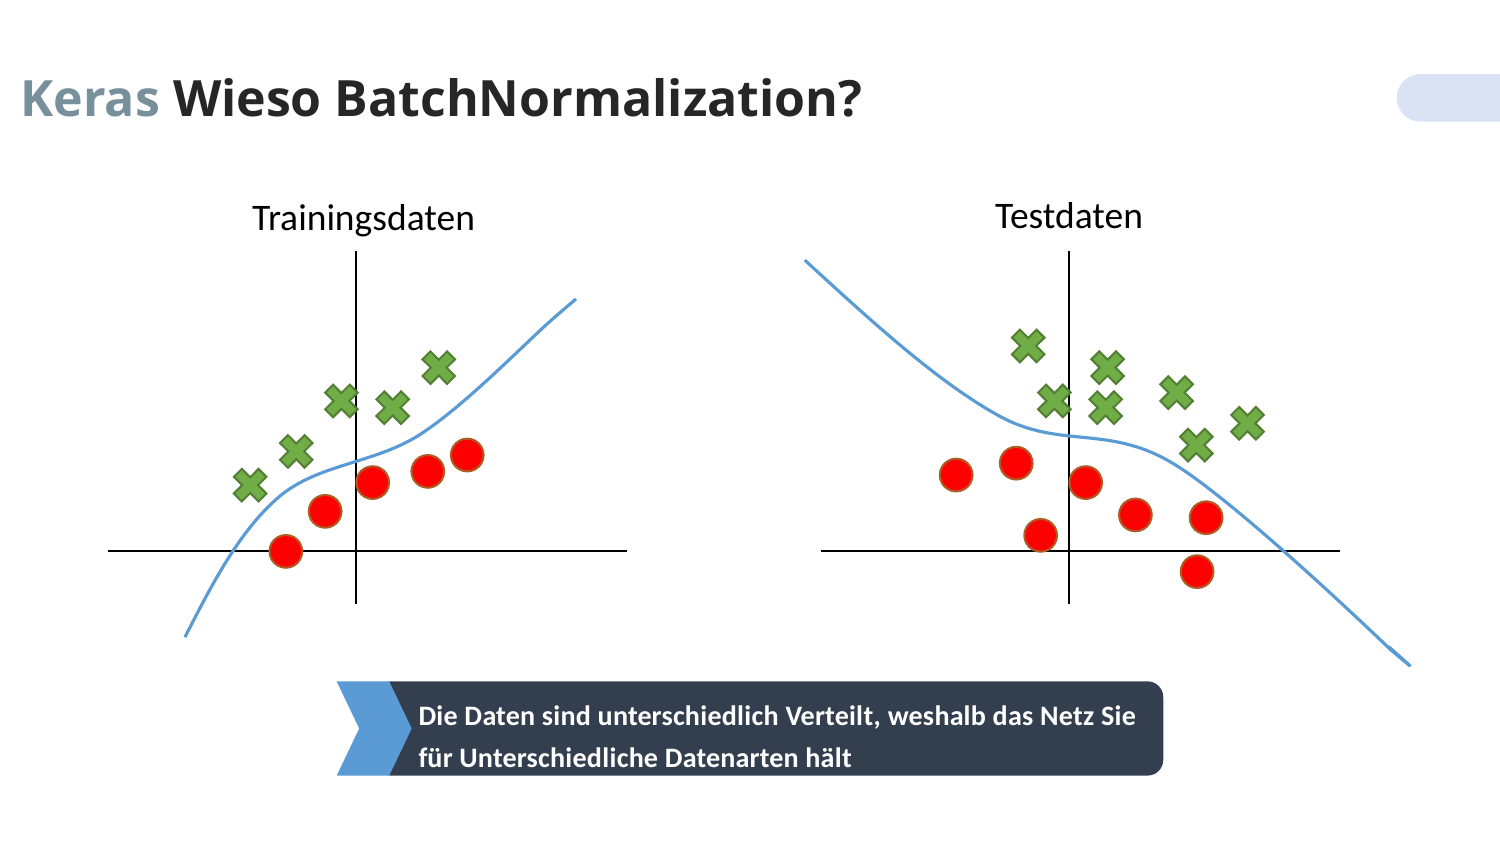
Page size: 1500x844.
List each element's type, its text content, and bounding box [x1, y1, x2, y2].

text_box [1245, 552, 1412, 668]
text_box [272, 552, 304, 569]
text_box [1158, 374, 1195, 411]
text_box [449, 437, 485, 473]
text_box [410, 453, 446, 489]
text_box [1036, 383, 1069, 419]
text_box Testdaten [980, 183, 1159, 244]
text_box [1117, 497, 1153, 533]
text_box [231, 459, 356, 551]
text_box [1188, 515, 1215, 536]
text_box [998, 445, 1034, 481]
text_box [336, 681, 1164, 779]
text_box [232, 467, 268, 503]
text_box [374, 389, 411, 426]
text_box [938, 457, 974, 493]
text_box [286, 540, 304, 551]
text_box [323, 383, 356, 419]
text_box [803, 258, 1069, 438]
text_box [315, 504, 343, 529]
text_box [1070, 465, 1104, 500]
text_box [1087, 389, 1124, 426]
text_box Trainingsdaten [237, 185, 491, 245]
text_box [357, 297, 578, 489]
text_box [357, 467, 391, 500]
text_box [1010, 328, 1046, 364]
text_box [183, 552, 284, 638]
text_box [421, 349, 457, 386]
text_box [1178, 427, 1215, 463]
text_box [1179, 554, 1215, 590]
text_box [1229, 405, 1266, 442]
text_box [1070, 434, 1286, 551]
text_box Keras Wieso BatchNormalization? [20, 51, 868, 151]
text_box [278, 433, 314, 470]
text_box [1023, 517, 1059, 551]
text_box [1089, 349, 1126, 386]
